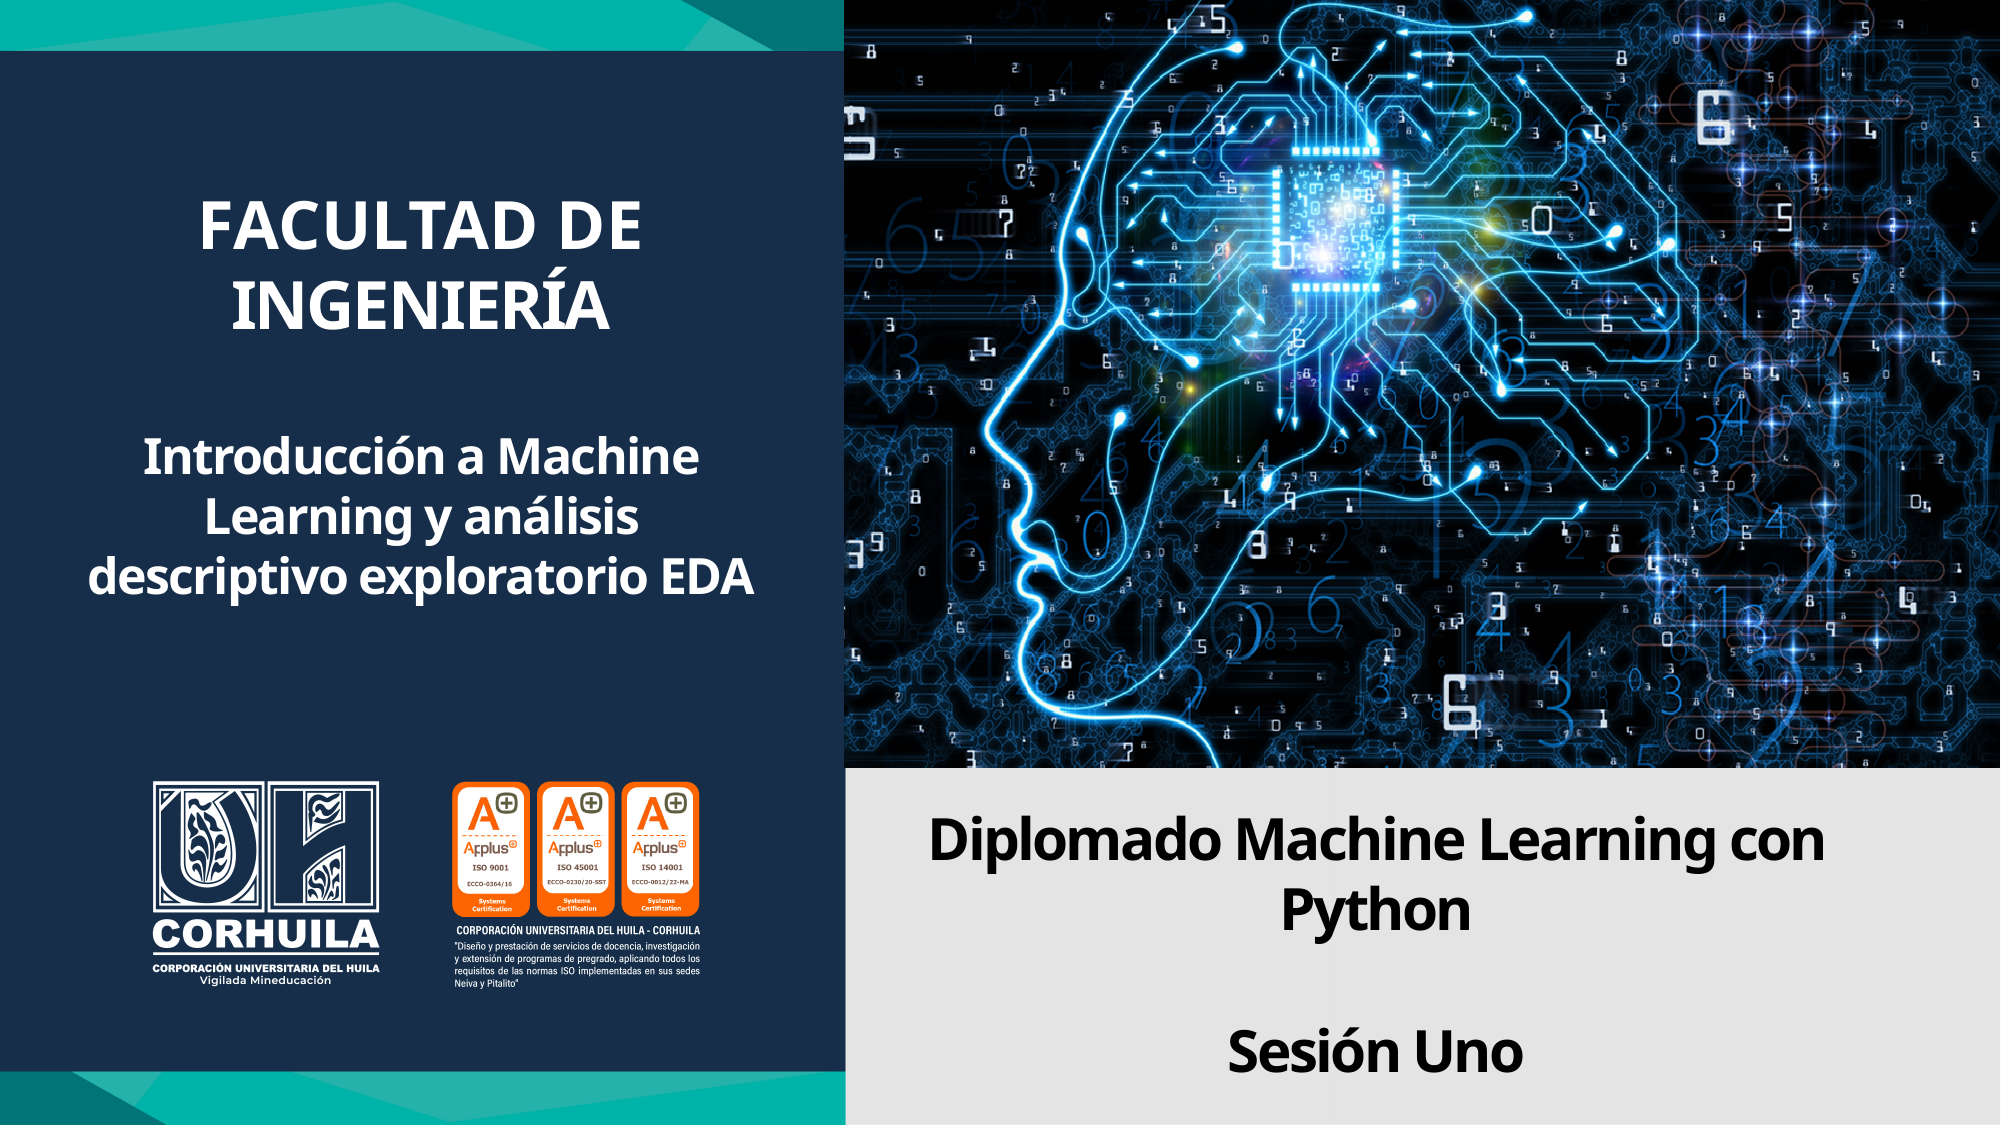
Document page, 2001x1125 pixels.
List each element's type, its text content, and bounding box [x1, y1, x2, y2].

text_box FACULTAD DE INGENIERÍA Introducción a Machine Learning y análisis descriptivo exploratorio EDA [76, 181, 766, 605]
text_box Diplomado Machine Learning con Python Sesión Uno [876, 795, 1877, 1092]
picture [0, 0, 2001, 1125]
